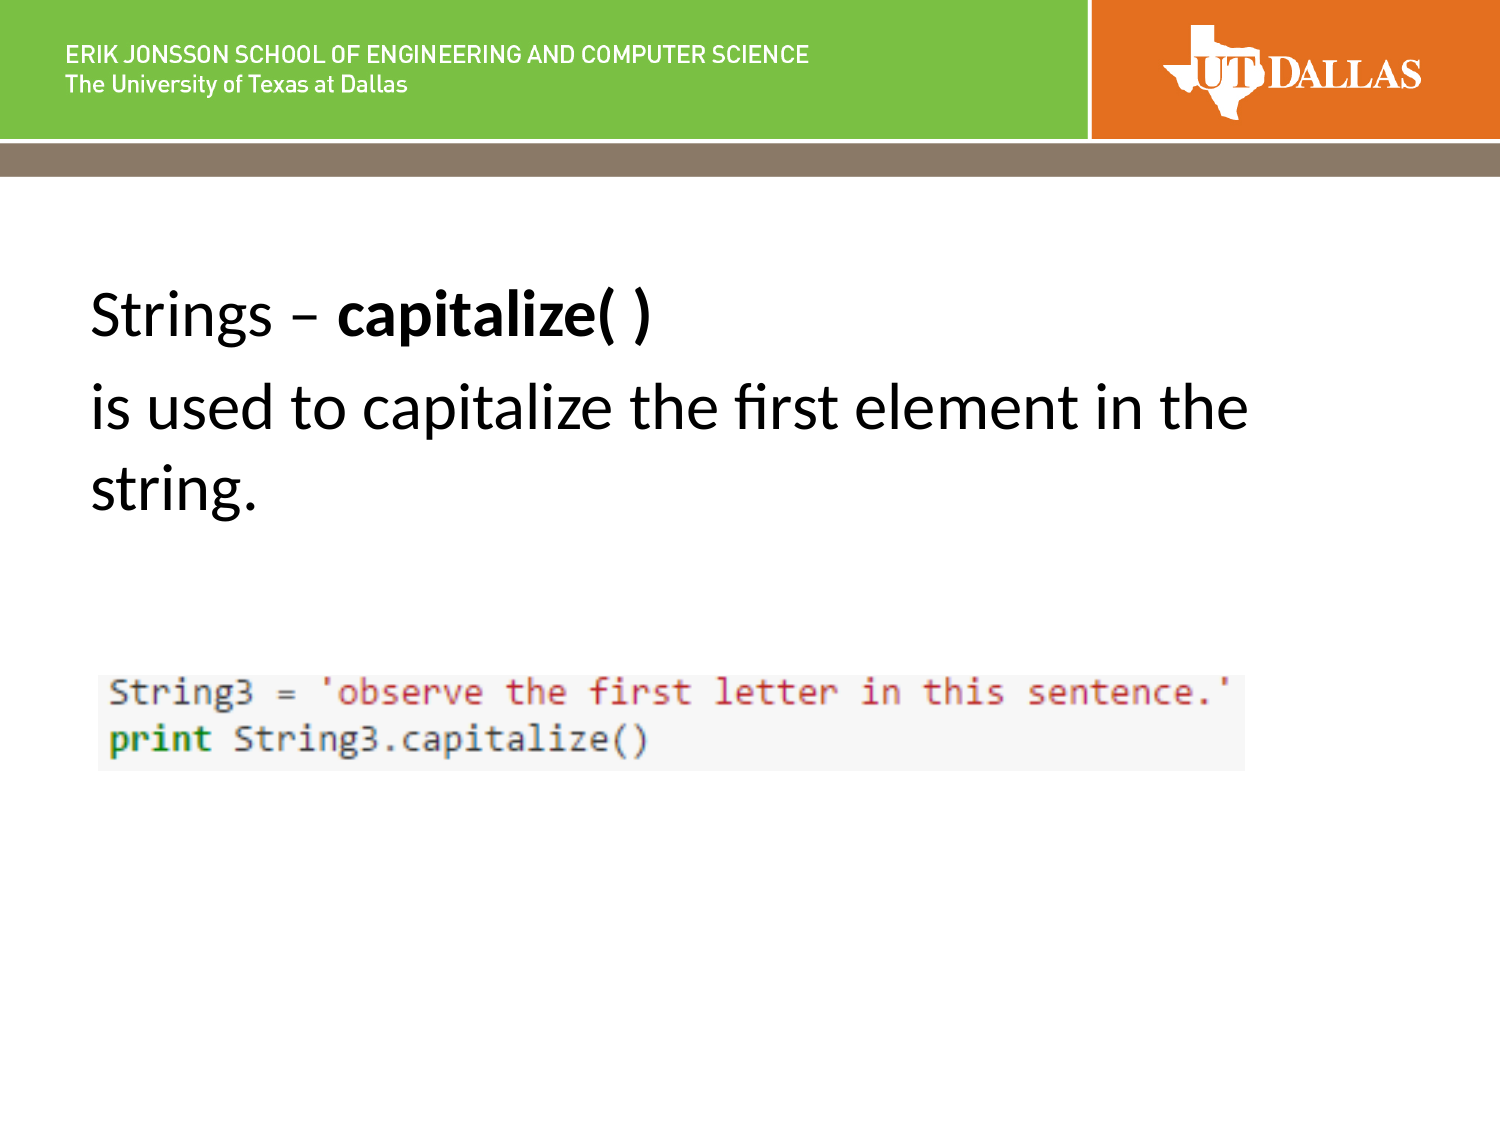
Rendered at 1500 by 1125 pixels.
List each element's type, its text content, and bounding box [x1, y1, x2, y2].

picture [0, 0, 1500, 1125]
list Strings – capitalize( ) is used to capitalize the first element in the string. [75, 262, 1425, 1005]
